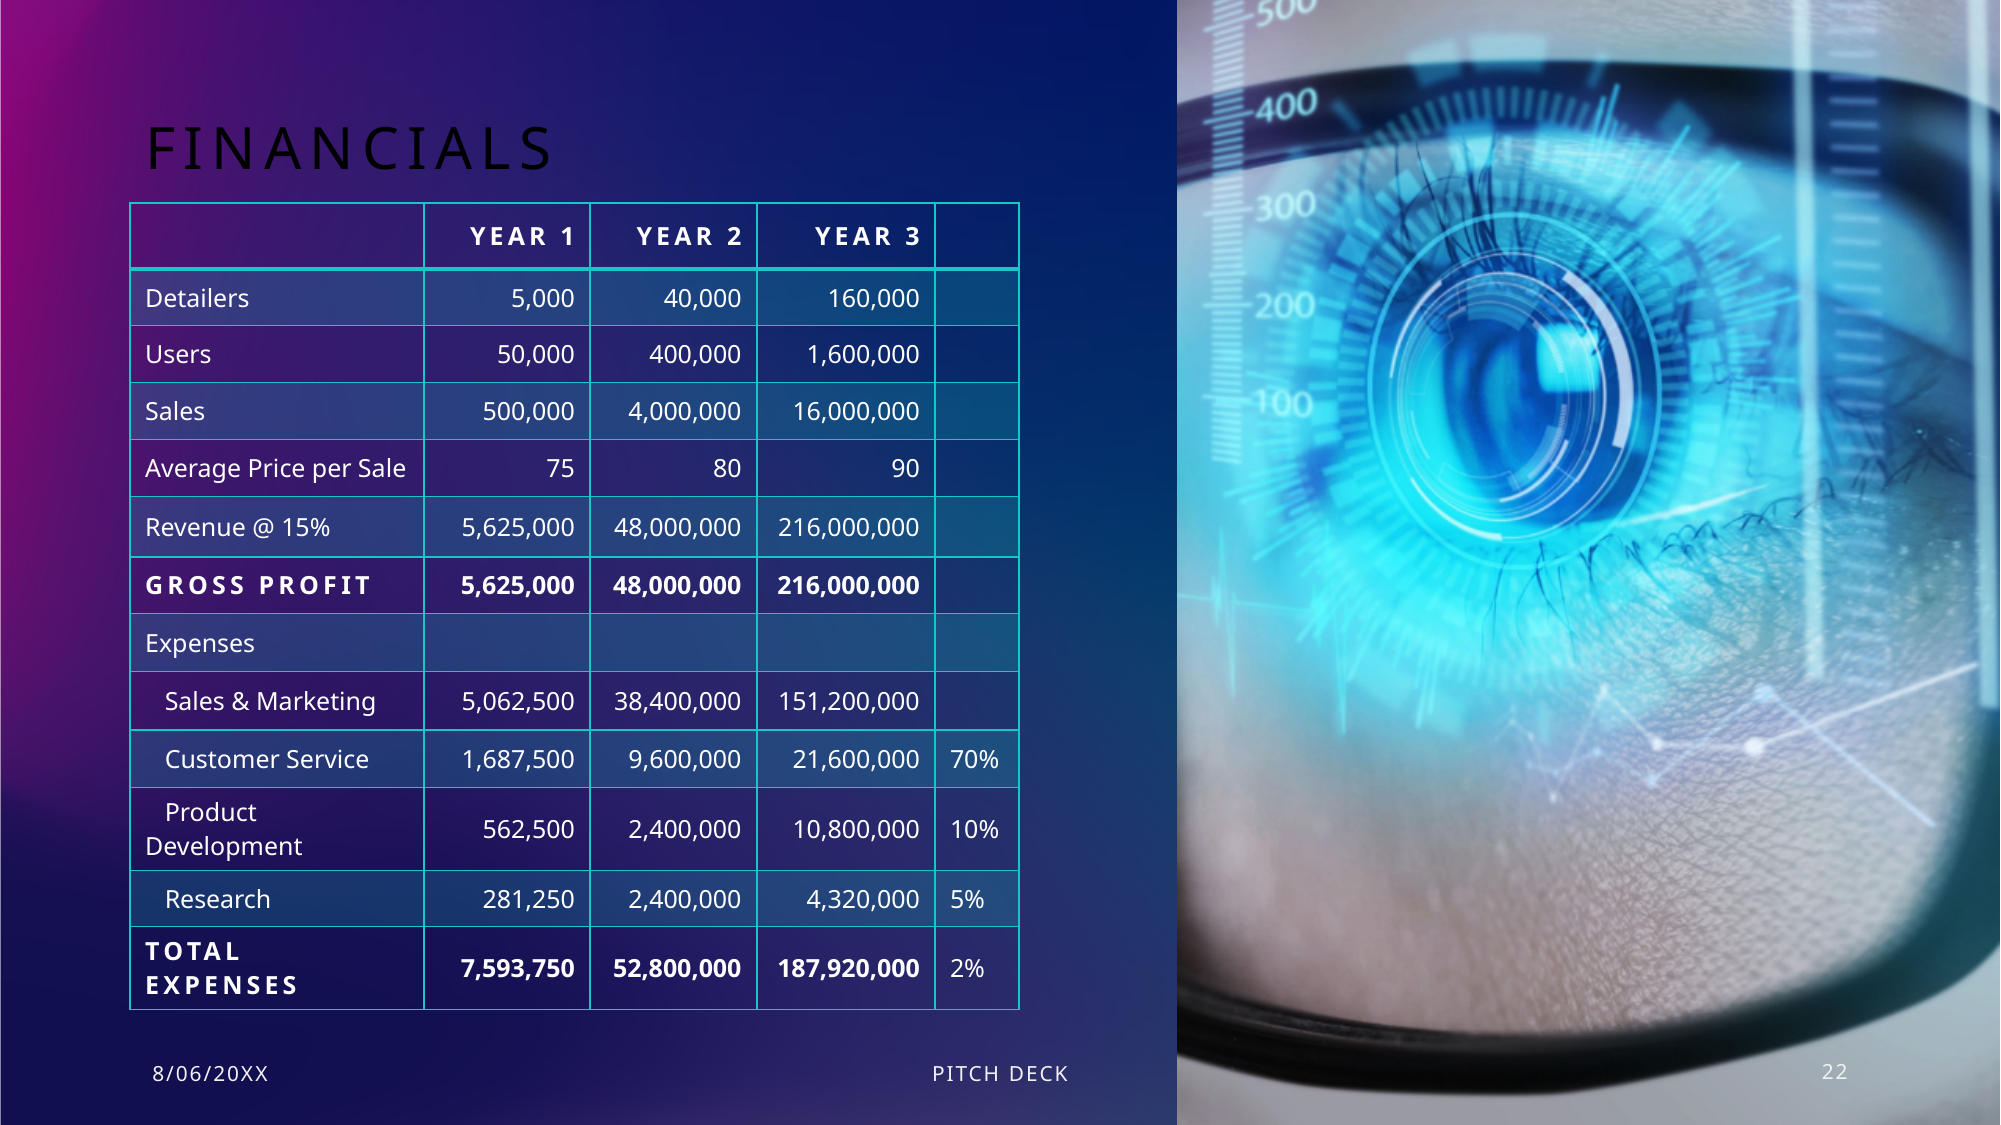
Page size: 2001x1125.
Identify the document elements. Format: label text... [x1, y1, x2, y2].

table_header [936, 204, 1018, 267]
table_cell 2,400,000​ [591, 788, 756, 870]
table_cell Sales​ [131, 383, 423, 439]
table_header Year 2 [591, 204, 756, 267]
table_cell 5,625,000​ [425, 497, 589, 556]
table_cell ​ [936, 497, 1018, 556]
table_cell Detailers​ [131, 271, 423, 325]
table_cell 1,600,000​ [758, 326, 934, 382]
table_cell 75​ [425, 440, 589, 496]
table_cell 16,000,000​ [758, 383, 934, 439]
picture [0, 0, 2000, 1125]
table_cell ​ [758, 614, 934, 671]
table_cell 2%​ [936, 927, 1018, 1009]
table_cell 9,600,000​ [591, 731, 756, 787]
table_cell 52,800,000​ [591, 927, 756, 1009]
table_cell 281,250​ [425, 871, 589, 926]
table_cell ​ [936, 383, 1018, 439]
table_cell 4,000,000​ [591, 383, 756, 439]
table_cell 160,000​ [758, 271, 934, 325]
table_cell 38,400,000​ [591, 672, 756, 729]
table_cell 40,000​ [591, 271, 756, 325]
table_cell 216,000,000​ [758, 497, 934, 556]
table_cell 80​ [591, 440, 756, 496]
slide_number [137, 1042, 588, 1103]
table_cell Product Development​ [131, 788, 423, 870]
table_cell Average Price per Sale​ [131, 440, 423, 496]
table_cell 70%​ [936, 731, 1018, 787]
table_cell ​ [936, 558, 1018, 613]
table_cell 90​ [758, 440, 934, 496]
table_cell 151,200,000​ [758, 672, 934, 729]
table_cell ​ [936, 672, 1018, 729]
table_cell 5,625,000​ [425, 558, 589, 613]
table_cell ​ [425, 614, 589, 671]
table_cell 500,000​ [425, 383, 589, 439]
table_header [131, 204, 423, 267]
table_cell 5,000​ [425, 271, 589, 325]
table_cell Gross Profit​ [131, 558, 423, 613]
table_cell 48,000,000​ [591, 497, 756, 556]
title Financials [130, 117, 929, 178]
table_cell 1,687,500​ [425, 731, 589, 787]
table_cell Revenue @ 15%​ [131, 497, 423, 556]
table_cell ​ [936, 326, 1018, 382]
table_cell 48,000,000​ [591, 558, 756, 613]
footer PITCH DECK [662, 1042, 1177, 1103]
table_cell 5%​ [936, 871, 1018, 926]
table_cell Users​ [131, 326, 423, 382]
table_cell 4,320,000​ [758, 871, 934, 926]
table_cell 2,400,000​ [591, 871, 756, 926]
table_cell ​ [936, 440, 1018, 496]
table_cell 562,500​ [425, 788, 589, 870]
table_cell Expenses​ [131, 614, 423, 671]
table_cell Total Expenses​ [131, 927, 423, 1009]
table_cell Customer Service​ [131, 731, 423, 787]
table_cell 187,920,000​ [758, 927, 934, 1009]
table_header year 3 [758, 204, 934, 267]
table_cell 400,000​ [591, 326, 756, 382]
table_header Year 1 [425, 204, 589, 267]
table_cell ​ [591, 614, 756, 671]
table_cell ​ [936, 271, 1018, 325]
table_cell 5,062,500​ [425, 672, 589, 729]
table_cell 10%​ [936, 788, 1018, 870]
table_cell 216,000,000​ [758, 558, 934, 613]
table_cell ​ [936, 614, 1018, 671]
table_cell 7,593,750​ [425, 927, 589, 1009]
table_cell 10,800,000​ [758, 788, 934, 870]
table_cell Sales & Marketing​ [131, 672, 423, 729]
table_cell 21,600,000​ [758, 731, 934, 787]
table_cell 50,000​ [425, 326, 589, 382]
table_cell Research​ [131, 871, 423, 926]
